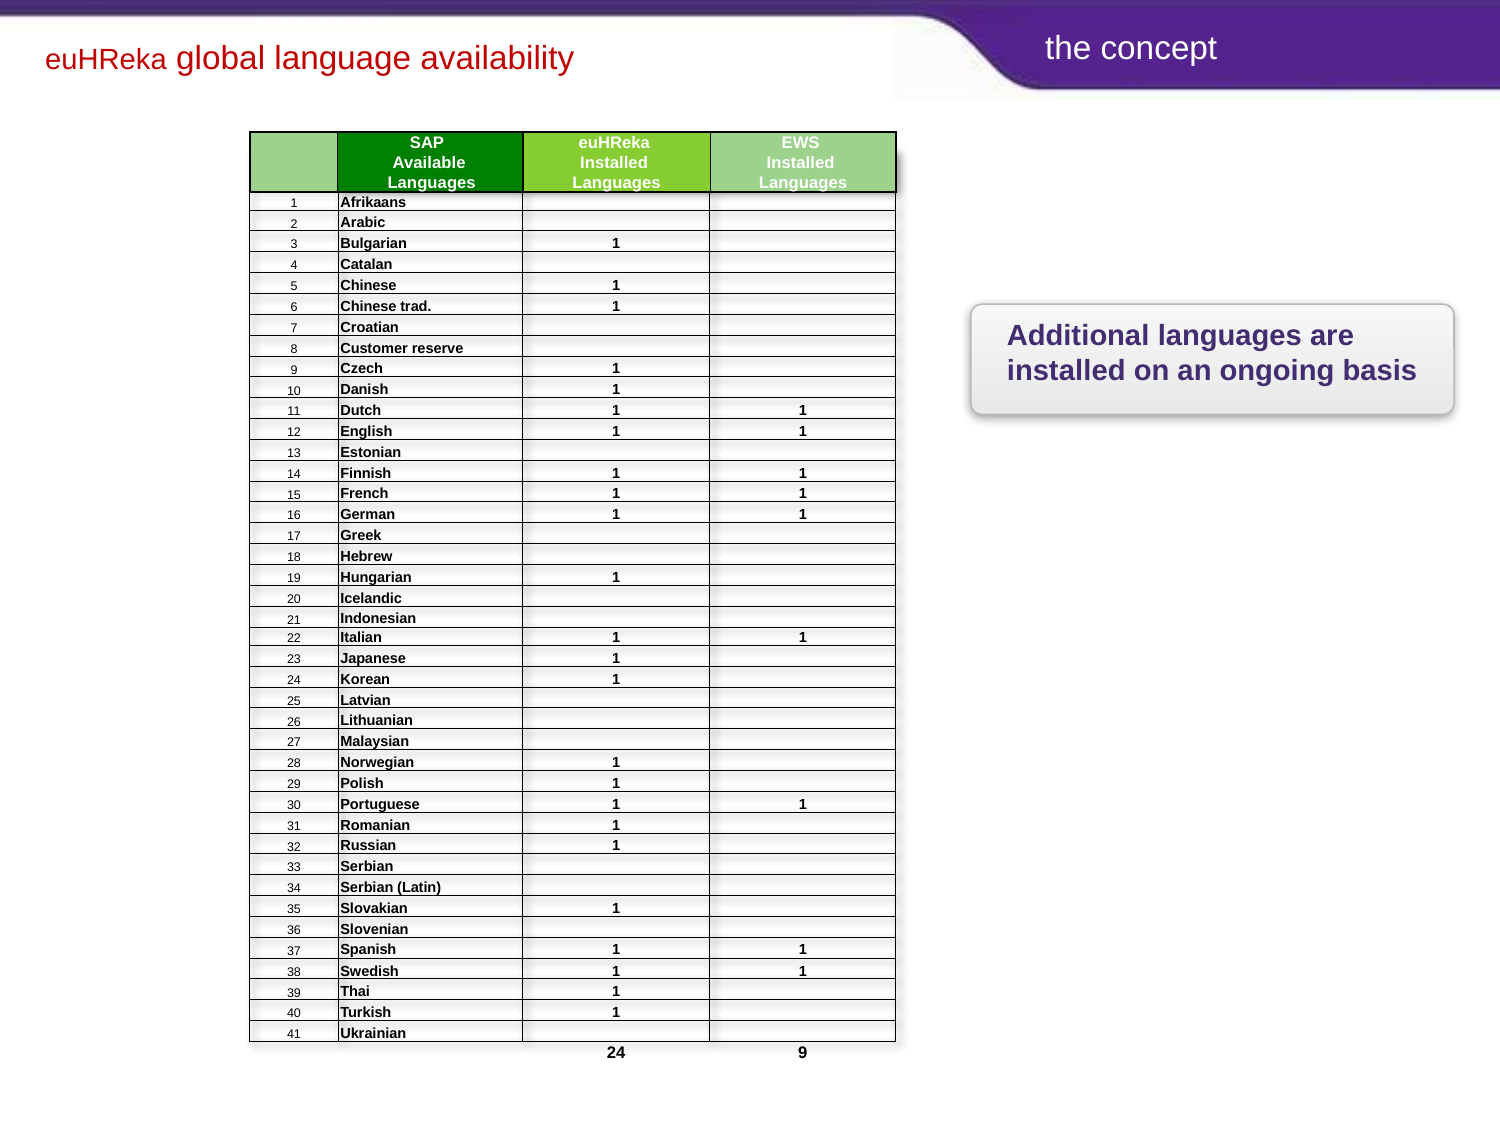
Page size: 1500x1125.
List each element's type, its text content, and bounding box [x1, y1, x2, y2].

table_cell 19 [250, 565, 338, 585]
table_cell 2 [250, 211, 338, 230]
table_cell 18 [250, 544, 338, 564]
table_cell [710, 834, 895, 853]
table_cell [710, 544, 895, 564]
table_cell Hebrew [339, 544, 522, 564]
text_box SAP Available Languages [338, 132, 522, 193]
text_box EWS Installed Languages [710, 132, 896, 193]
table_cell [710, 896, 895, 916]
table_cell 1 [523, 628, 709, 645]
table_cell 39 [250, 979, 338, 999]
table_cell 1 [523, 771, 709, 791]
table_cell Danish [339, 377, 522, 397]
table_cell 1 [523, 834, 709, 853]
table_cell 22 [250, 628, 338, 645]
table_cell 40 [250, 1000, 338, 1020]
table_cell 1 [523, 565, 709, 585]
table_cell Romanian [339, 813, 522, 833]
table_cell Spanish [339, 938, 522, 958]
table_cell [338, 1042, 522, 1062]
table_cell [523, 1021, 709, 1041]
table_cell Estonian [339, 440, 522, 460]
table_cell [523, 336, 709, 356]
table_cell 1 [523, 959, 709, 978]
table_cell 23 [250, 646, 338, 666]
table_cell [710, 646, 895, 666]
table_cell [710, 688, 895, 707]
table_cell Portuguese [339, 792, 522, 812]
table_cell 1 [710, 959, 895, 978]
table_cell [710, 979, 895, 999]
table_cell Catalan [339, 252, 522, 272]
table_cell 1 [710, 792, 895, 812]
table_cell [710, 667, 895, 687]
table_cell 1 [523, 792, 709, 812]
table_cell [710, 607, 895, 627]
table_cell [523, 440, 709, 460]
table_cell [523, 708, 709, 728]
table_cell 14 [250, 461, 338, 481]
text_box euHReka Installed Languages [522, 132, 710, 193]
table_cell [710, 1021, 895, 1041]
table_cell [710, 771, 895, 791]
table_cell Greek [339, 523, 522, 543]
table_cell 1 [523, 667, 709, 687]
table_cell 1 [710, 482, 895, 501]
table_cell 36 [250, 917, 338, 937]
table_cell [710, 586, 895, 606]
table_cell Dutch [339, 398, 522, 418]
table_cell [710, 211, 895, 230]
table_cell 20 [250, 586, 338, 606]
text_box [249, 132, 338, 193]
table_cell Italian [339, 628, 522, 645]
table_cell [710, 875, 895, 895]
table_cell [710, 336, 895, 356]
table_cell 1 [710, 502, 895, 522]
title euHReka global language availability [30, 28, 938, 93]
table_cell 11 [250, 398, 338, 418]
table_cell 10 [250, 377, 338, 397]
table_cell 30 [250, 792, 338, 812]
table_cell [523, 315, 709, 335]
table_cell 35 [250, 896, 338, 916]
table_cell 1 [523, 273, 709, 293]
table_cell [523, 688, 709, 707]
table_cell 5 [250, 273, 338, 293]
table_cell [710, 523, 895, 543]
table_cell Korean [339, 667, 522, 687]
table_cell [523, 193, 709, 210]
table_cell 1 [523, 294, 709, 314]
table_cell Serbian [339, 854, 522, 874]
table_cell 38 [250, 959, 338, 978]
list the concept [1029, 18, 1500, 91]
picture [0, 0, 1500, 99]
table_cell 17 [250, 523, 338, 543]
table_cell Chinese trad. [339, 294, 522, 314]
table_cell Thai [339, 979, 522, 999]
table_cell [710, 252, 895, 272]
table_cell 28 [250, 750, 338, 770]
table_cell Serbian (Latin) [339, 875, 522, 895]
table_cell 1 [710, 461, 895, 481]
table_cell [710, 729, 895, 749]
table_cell [710, 315, 895, 335]
table_cell [250, 1042, 338, 1062]
table_cell Customer reserve [339, 336, 522, 356]
table_cell German [339, 502, 522, 522]
table_cell 1 [523, 502, 709, 522]
table_cell 8 [250, 336, 338, 356]
table_cell [710, 565, 895, 585]
table_cell 25 [250, 688, 338, 707]
table_cell [523, 211, 709, 230]
table_cell 1 [523, 979, 709, 999]
table_cell 12 [250, 419, 338, 439]
table_cell 37 [250, 938, 338, 958]
table_cell Bulgarian [339, 231, 522, 251]
table_cell [523, 854, 709, 874]
table_cell 24 [250, 667, 338, 687]
table_cell Malaysian [339, 729, 522, 749]
table_cell [523, 607, 709, 627]
table_cell 1 [523, 813, 709, 833]
table_cell 1 [523, 750, 709, 770]
table_cell Slovakian [339, 896, 522, 916]
table_cell Finnish [339, 461, 522, 481]
table_cell [523, 252, 709, 272]
table_cell Norwegian [339, 750, 522, 770]
table_cell 1 [523, 482, 709, 501]
table_cell 1 [523, 419, 709, 439]
table_cell [710, 1000, 895, 1020]
table_cell [523, 917, 709, 937]
table_cell [710, 377, 895, 397]
table_cell [523, 544, 709, 564]
table_cell [710, 357, 895, 376]
table_cell 31 [250, 813, 338, 833]
table_cell 21 [250, 607, 338, 627]
table_cell 1 [523, 938, 709, 958]
table_cell 1 [523, 377, 709, 397]
table_cell [710, 294, 895, 314]
table_cell Hungarian [339, 565, 522, 585]
table_cell 7 [250, 315, 338, 335]
table_cell 26 [250, 708, 338, 728]
table_cell Chinese [339, 273, 522, 293]
table_cell [523, 875, 709, 895]
table_cell 27 [250, 729, 338, 749]
table_cell [710, 813, 895, 833]
table_cell 29 [250, 771, 338, 791]
table_cell 1 [523, 896, 709, 916]
table_cell Indonesian [339, 607, 522, 627]
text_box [970, 303, 1455, 415]
table_cell Icelandic [339, 586, 522, 606]
table_cell [710, 708, 895, 728]
table_cell 1 [523, 398, 709, 418]
table_cell Turkish [339, 1000, 522, 1020]
table_cell 1 [523, 1000, 709, 1020]
table_cell Lithuanian [339, 708, 522, 728]
table_cell Slovenian [339, 917, 522, 937]
table_cell Czech [339, 357, 522, 376]
table_cell [710, 193, 895, 210]
table_cell 1 [250, 193, 338, 210]
table_cell 1 [710, 398, 895, 418]
table_cell 16 [250, 502, 338, 522]
table_cell Japanese [339, 646, 522, 666]
table_cell [710, 440, 895, 460]
table_cell [523, 586, 709, 606]
table_cell 9 [250, 357, 338, 376]
table_cell 34 [250, 875, 338, 895]
table_cell 32 [250, 834, 338, 853]
table_cell [710, 273, 895, 293]
table_cell 24 [522, 1042, 710, 1062]
table_cell 9 [710, 1042, 896, 1062]
table_cell English [339, 419, 522, 439]
table_cell Ukrainian [339, 1021, 522, 1041]
table_cell Croatian [339, 315, 522, 335]
table_cell Latvian [339, 688, 522, 707]
table_cell [523, 523, 709, 543]
table_cell 3 [250, 231, 338, 251]
table_cell [710, 854, 895, 874]
table_cell 13 [250, 440, 338, 460]
table_cell 1 [523, 461, 709, 481]
table_cell 4 [250, 252, 338, 272]
table_cell 1 [710, 628, 895, 645]
table_cell 1 [710, 419, 895, 439]
table_cell 41 [250, 1021, 338, 1041]
table_cell Russian [339, 834, 522, 853]
table_cell 6 [250, 294, 338, 314]
table_cell 1 [710, 938, 895, 958]
table_cell [710, 917, 895, 937]
table_cell Swedish [339, 959, 522, 978]
table_cell French [339, 482, 522, 501]
table_cell 1 [523, 646, 709, 666]
table_cell 15 [250, 482, 338, 501]
table_cell 33 [250, 854, 338, 874]
table_cell [710, 750, 895, 770]
table_cell [523, 729, 709, 749]
table_cell Arabic [339, 211, 522, 230]
table_cell [710, 231, 895, 251]
table_cell 1 [523, 231, 709, 251]
table_cell 1 [523, 357, 709, 376]
table_cell Afrikaans [339, 193, 522, 210]
table_cell Polish [339, 771, 522, 791]
